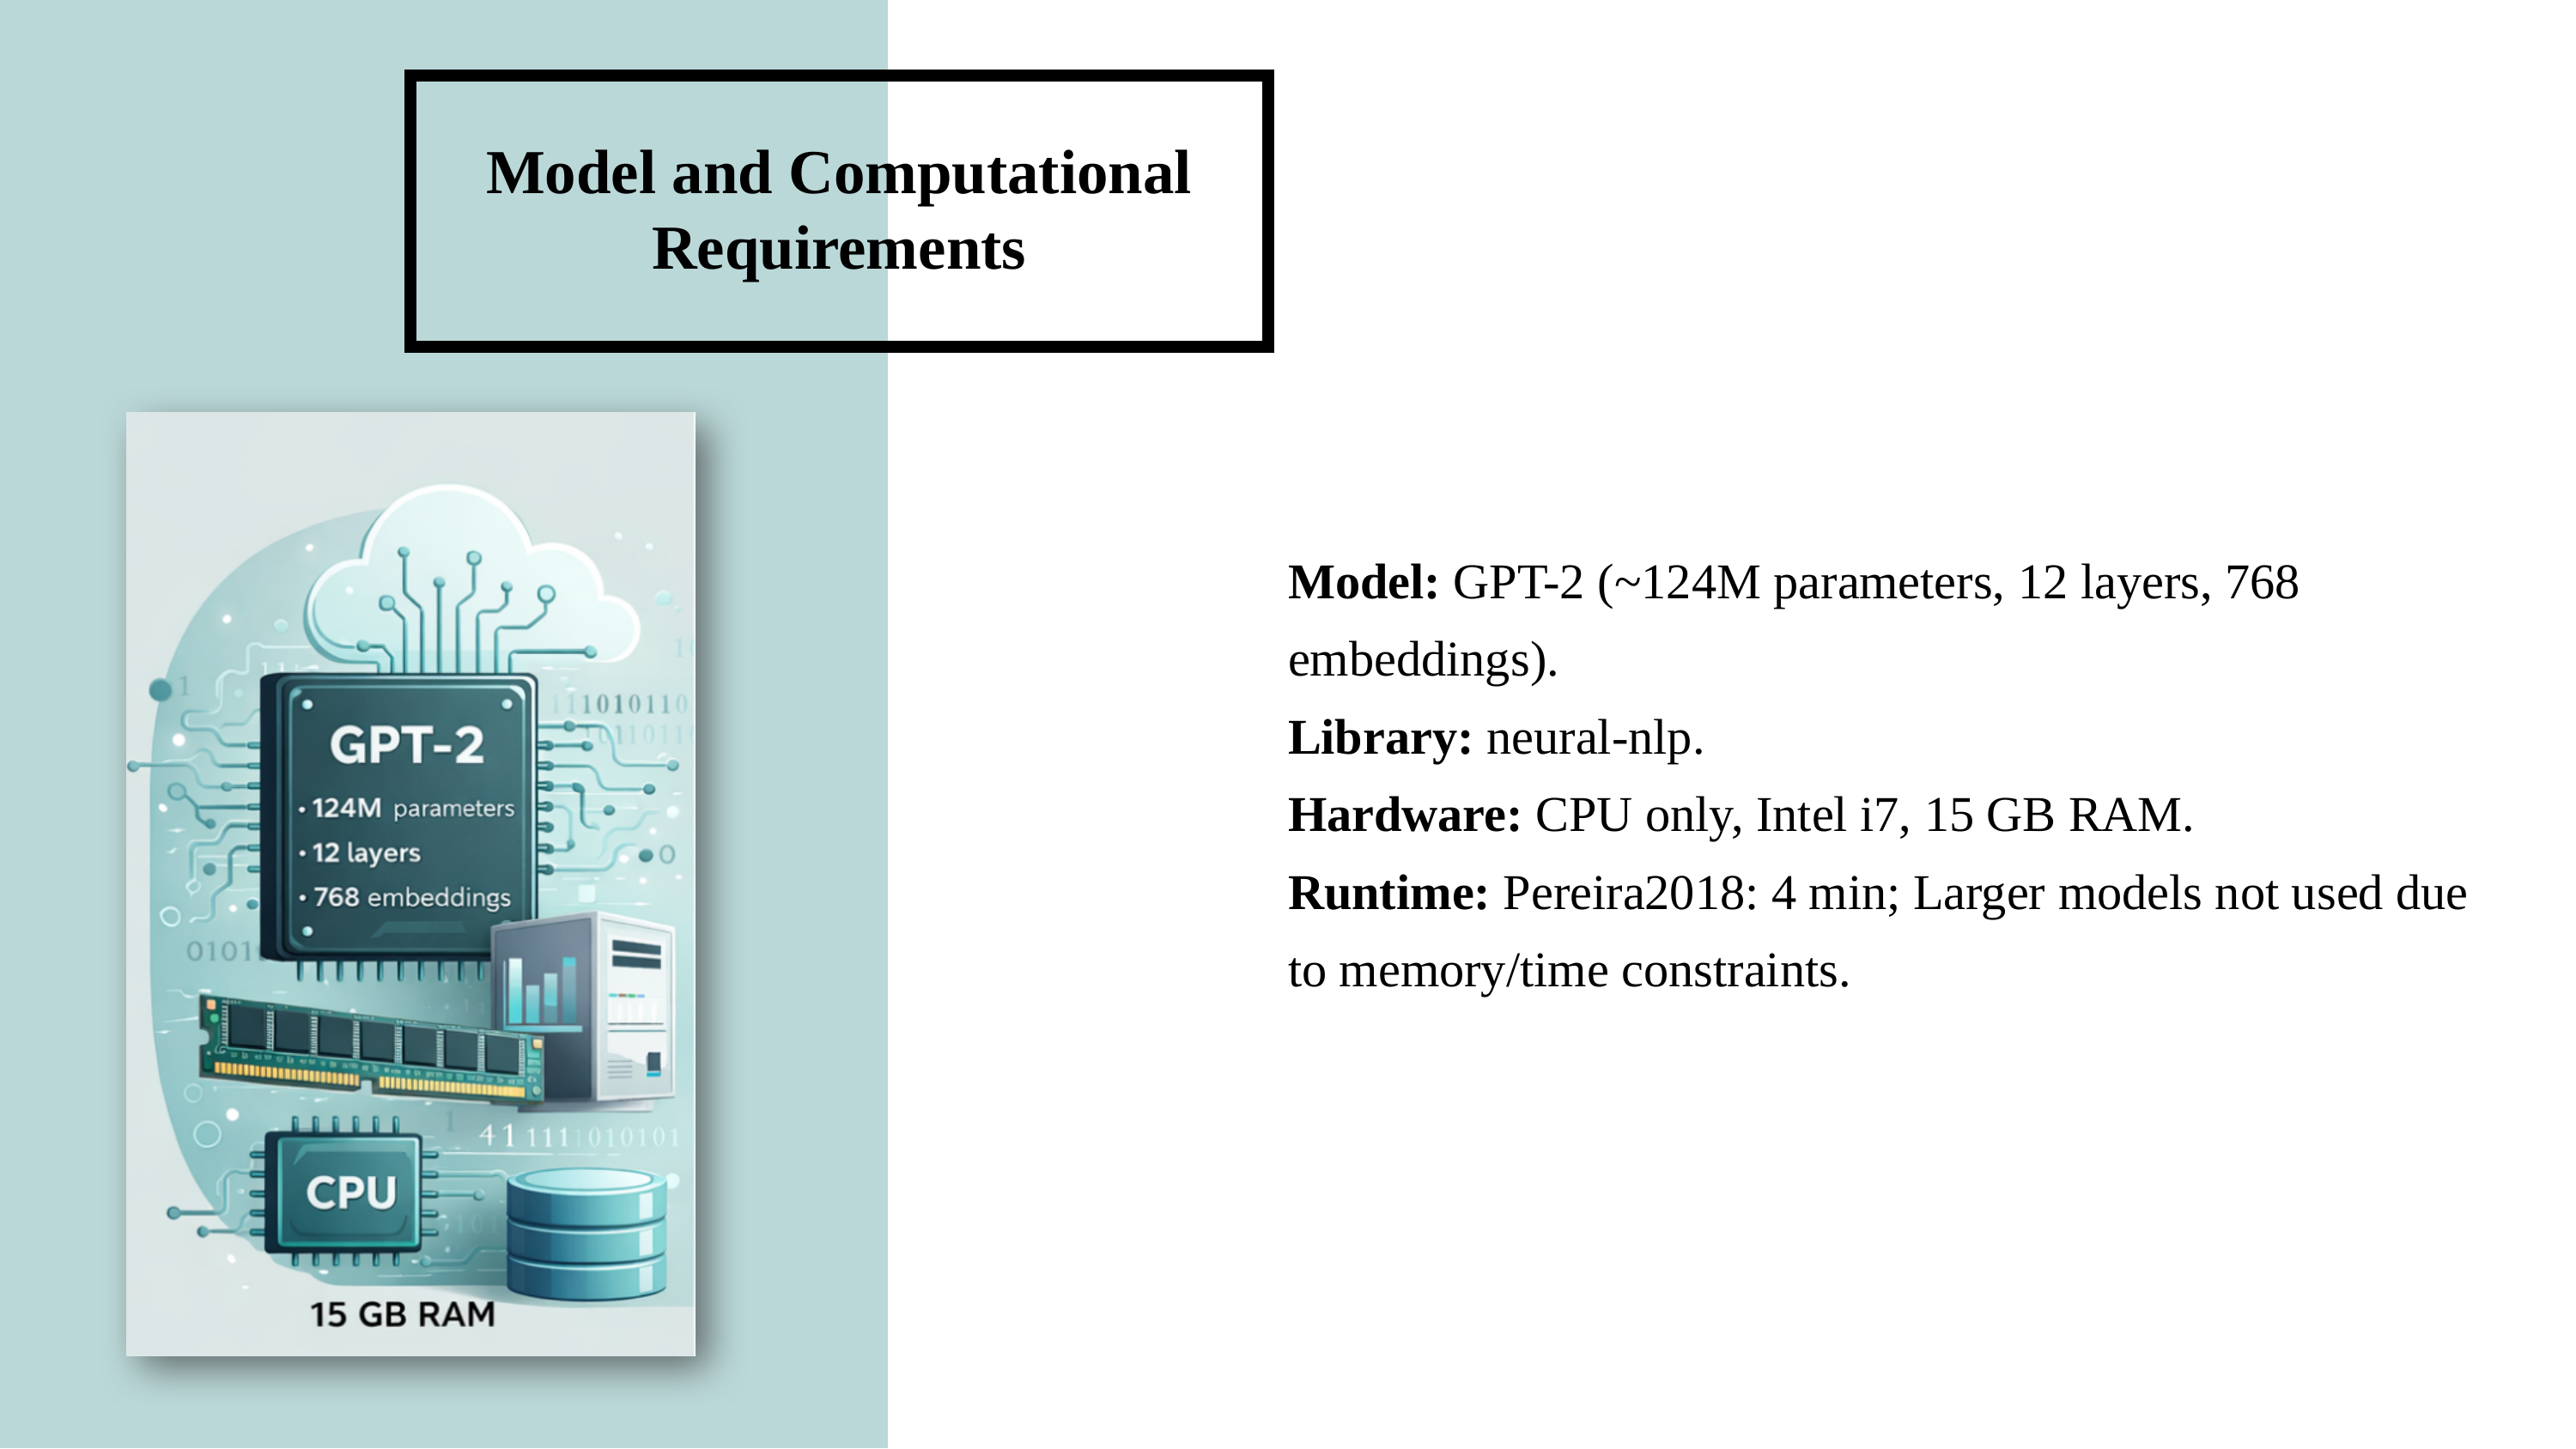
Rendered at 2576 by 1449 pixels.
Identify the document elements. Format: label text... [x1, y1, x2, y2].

text_box Model: GPT-2 (~124M parameters, 12 layers, 768 embeddings). Library: neural-nlp. Hardware: CPU only, Intel i7, 15 GB RAM. Runtime: Pereira2018: 4 min; Larger models not used due to memory/time constraints. [1287, 530, 2488, 997]
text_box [0, 0, 889, 1449]
picture [125, 412, 696, 1357]
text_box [410, 76, 1268, 348]
